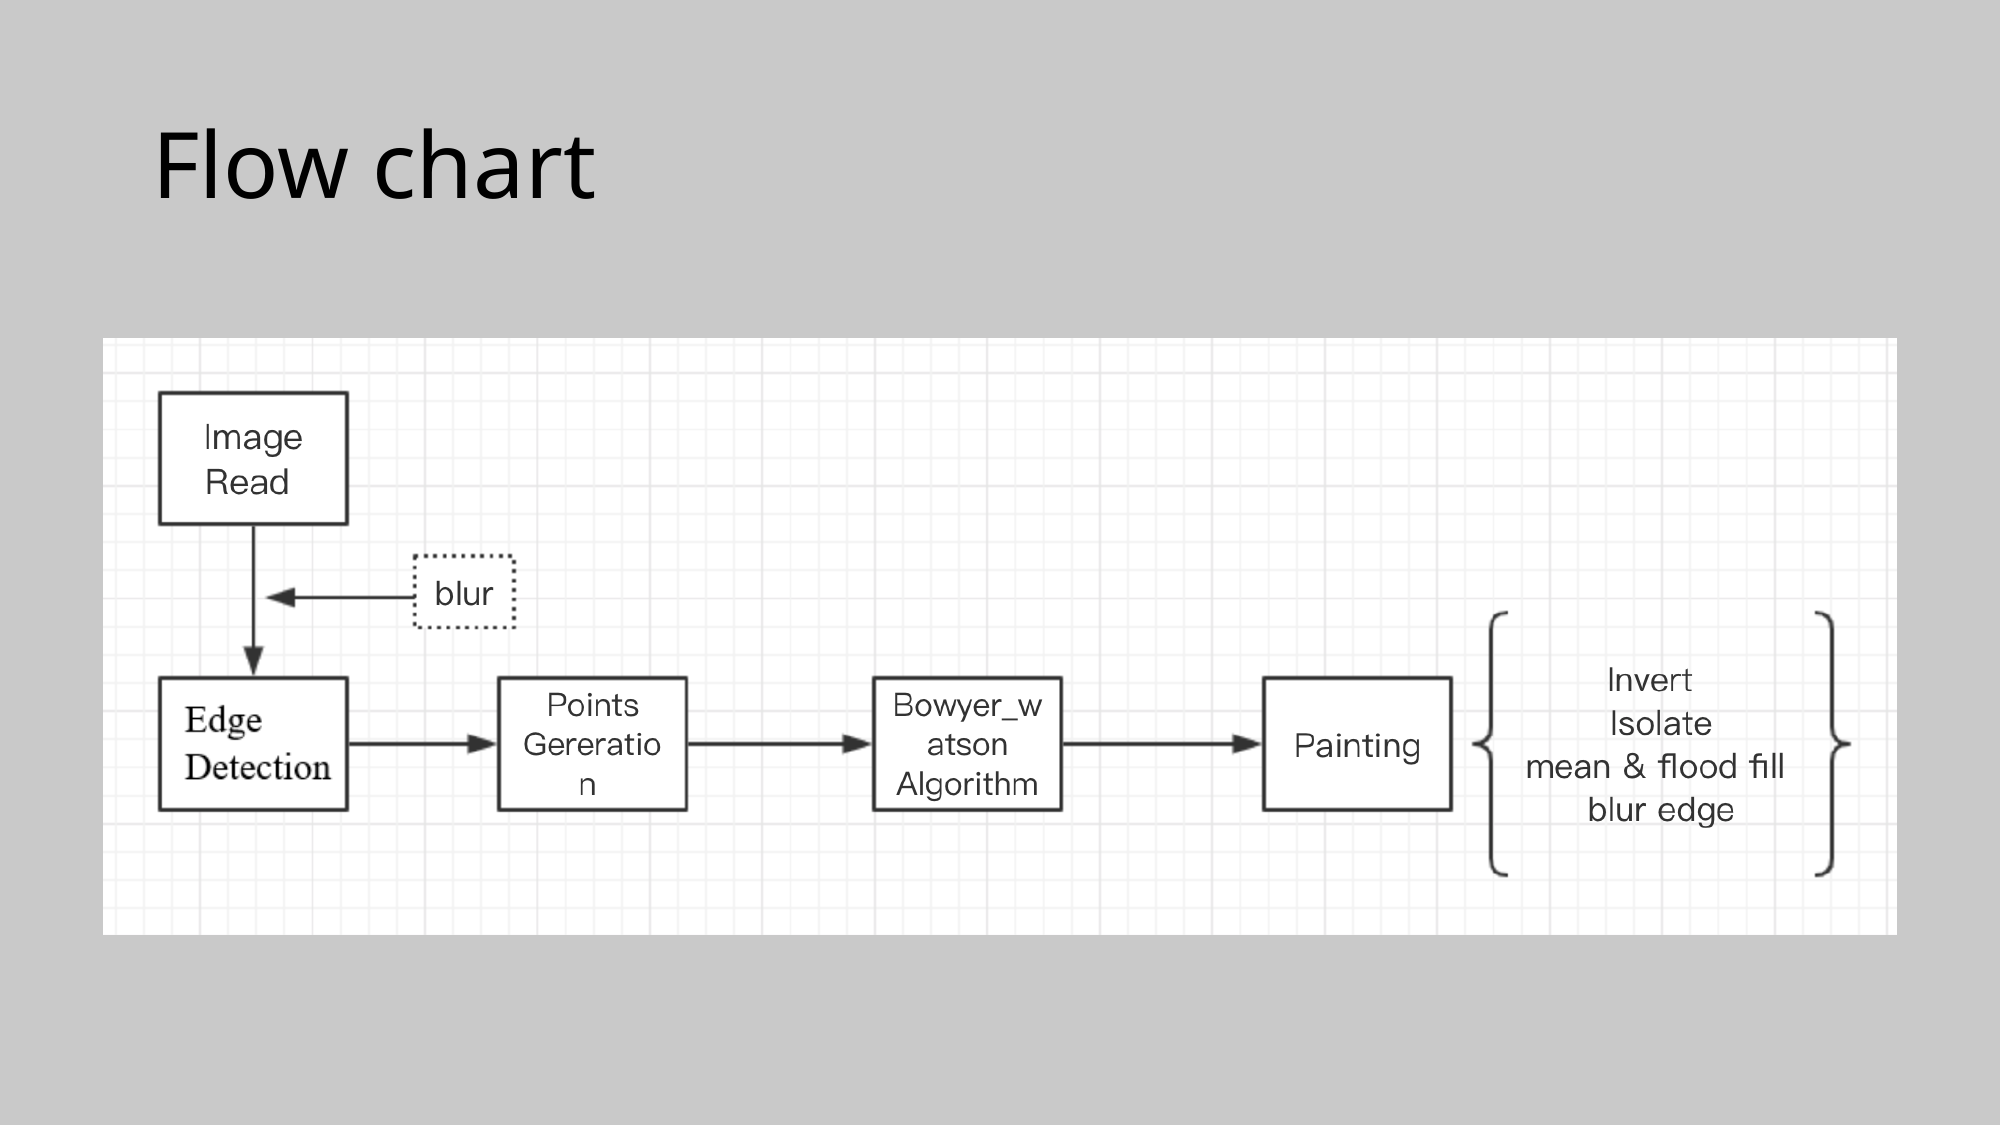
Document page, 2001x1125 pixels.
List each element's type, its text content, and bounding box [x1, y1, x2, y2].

picture [103, 338, 1897, 935]
title Flow chart [137, 59, 1863, 278]
